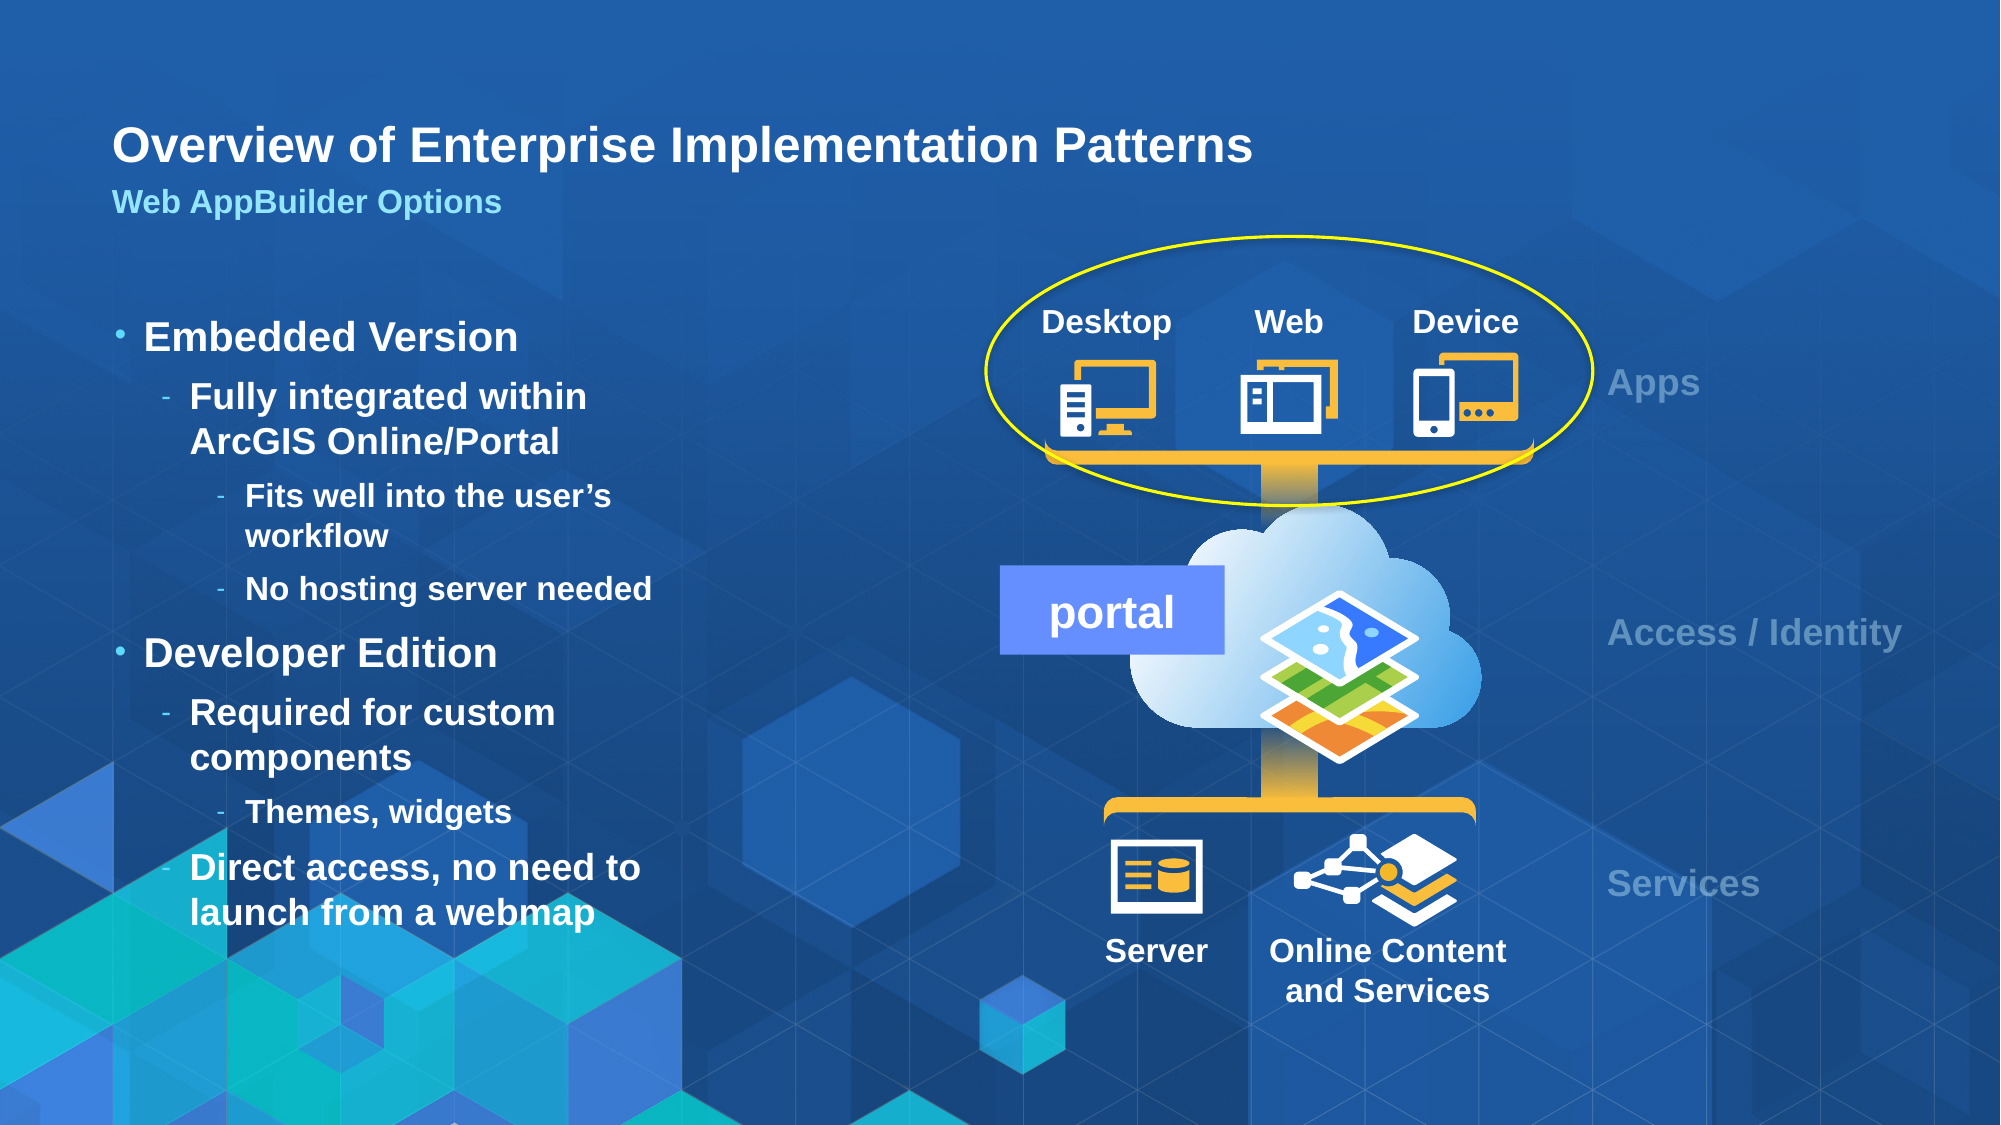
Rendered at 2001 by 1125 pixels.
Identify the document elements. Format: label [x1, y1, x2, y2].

picture [0, 0, 2000, 1125]
text_box [999, 299, 2000, 1012]
